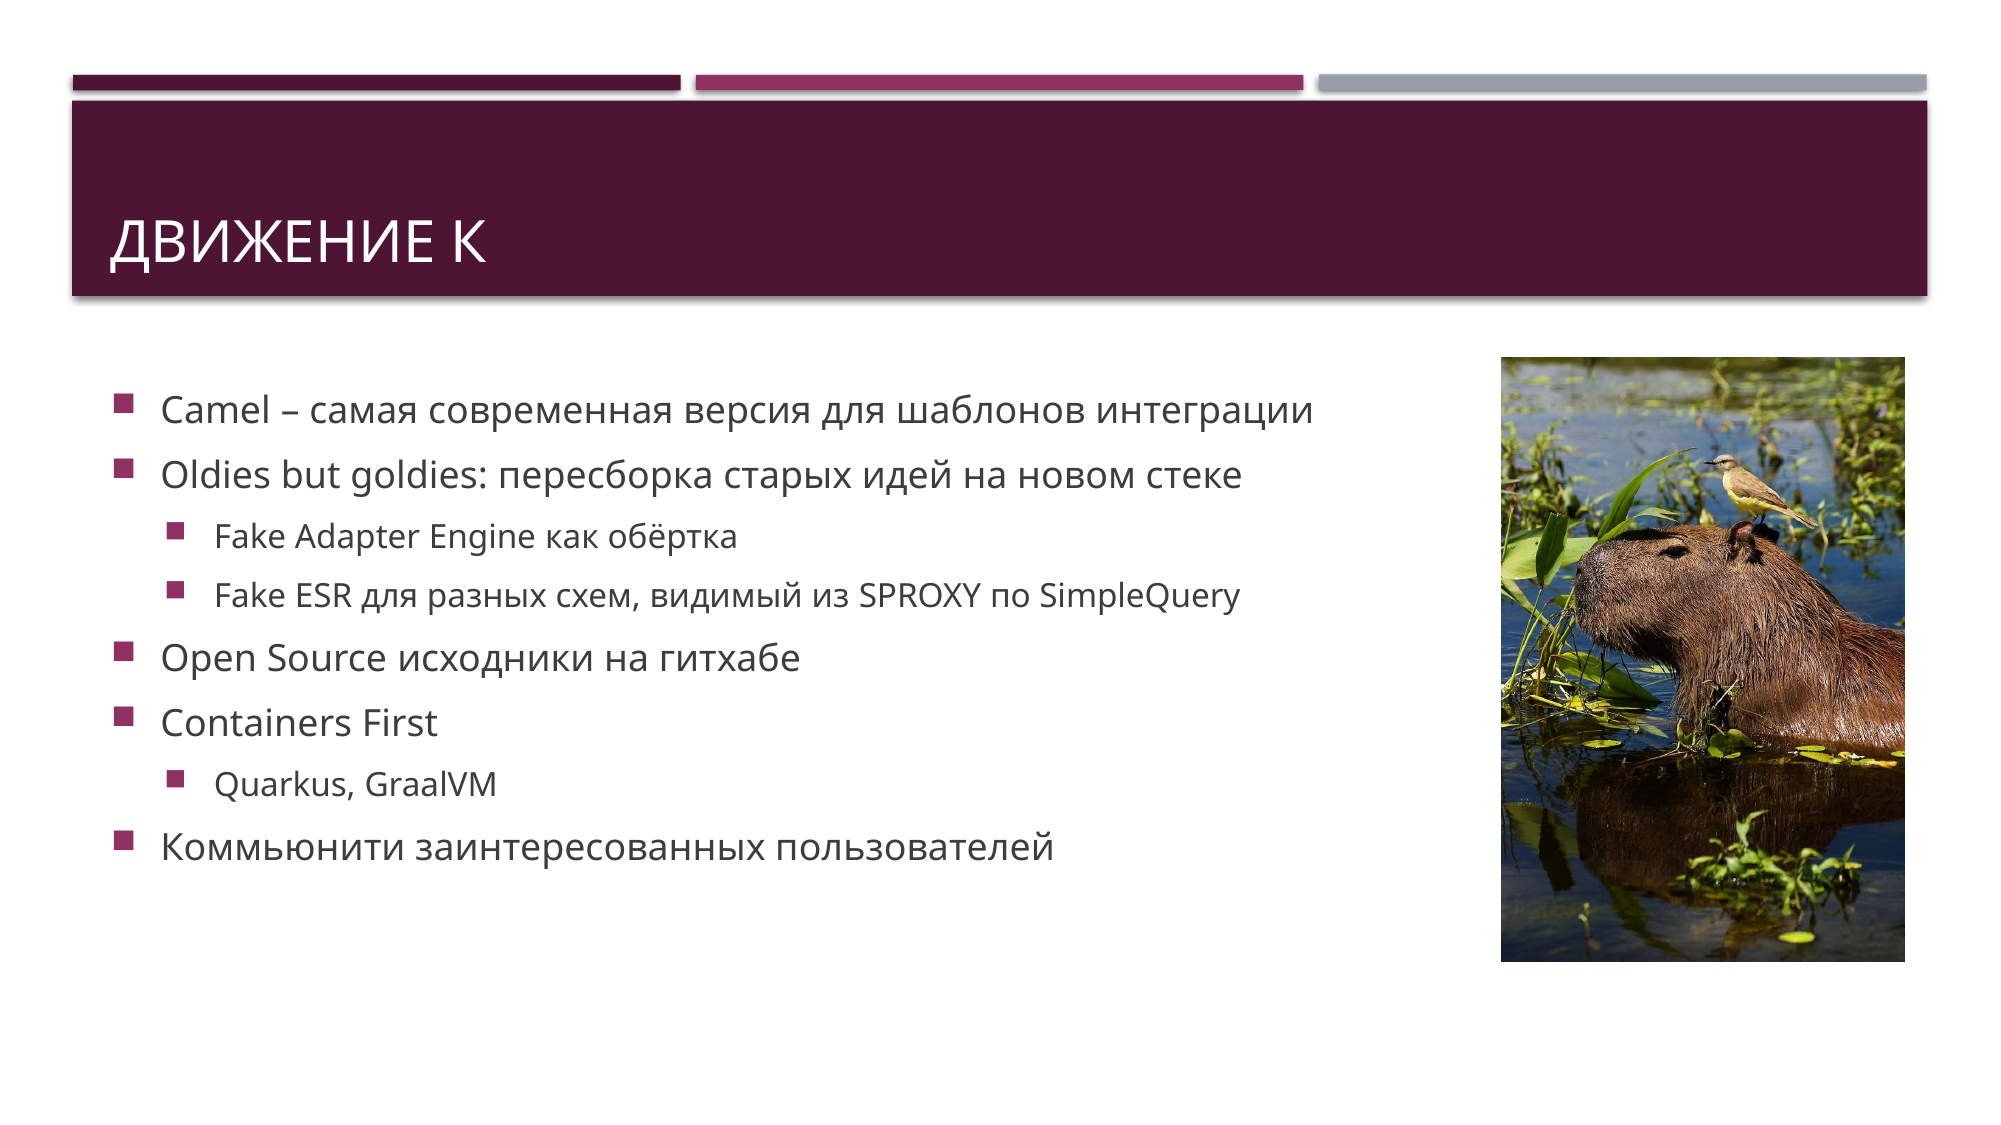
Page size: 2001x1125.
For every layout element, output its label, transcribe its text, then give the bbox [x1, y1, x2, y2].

title Движение К [95, 115, 1905, 282]
list Camel – самая современная версия для шаблонов интеграции Oldies but goldies: пересборка старых идей на новом стеке Fake Adapter Engine как обёртка Fake ESR для разных схем, видимый из SPROXY по SimpleQuery Open Source исходники на гитхабе Containers First Quarkus, GraalVM Коммьюнити заинтересованных пользователей [95, 357, 1498, 962]
picture [1501, 357, 1906, 962]
